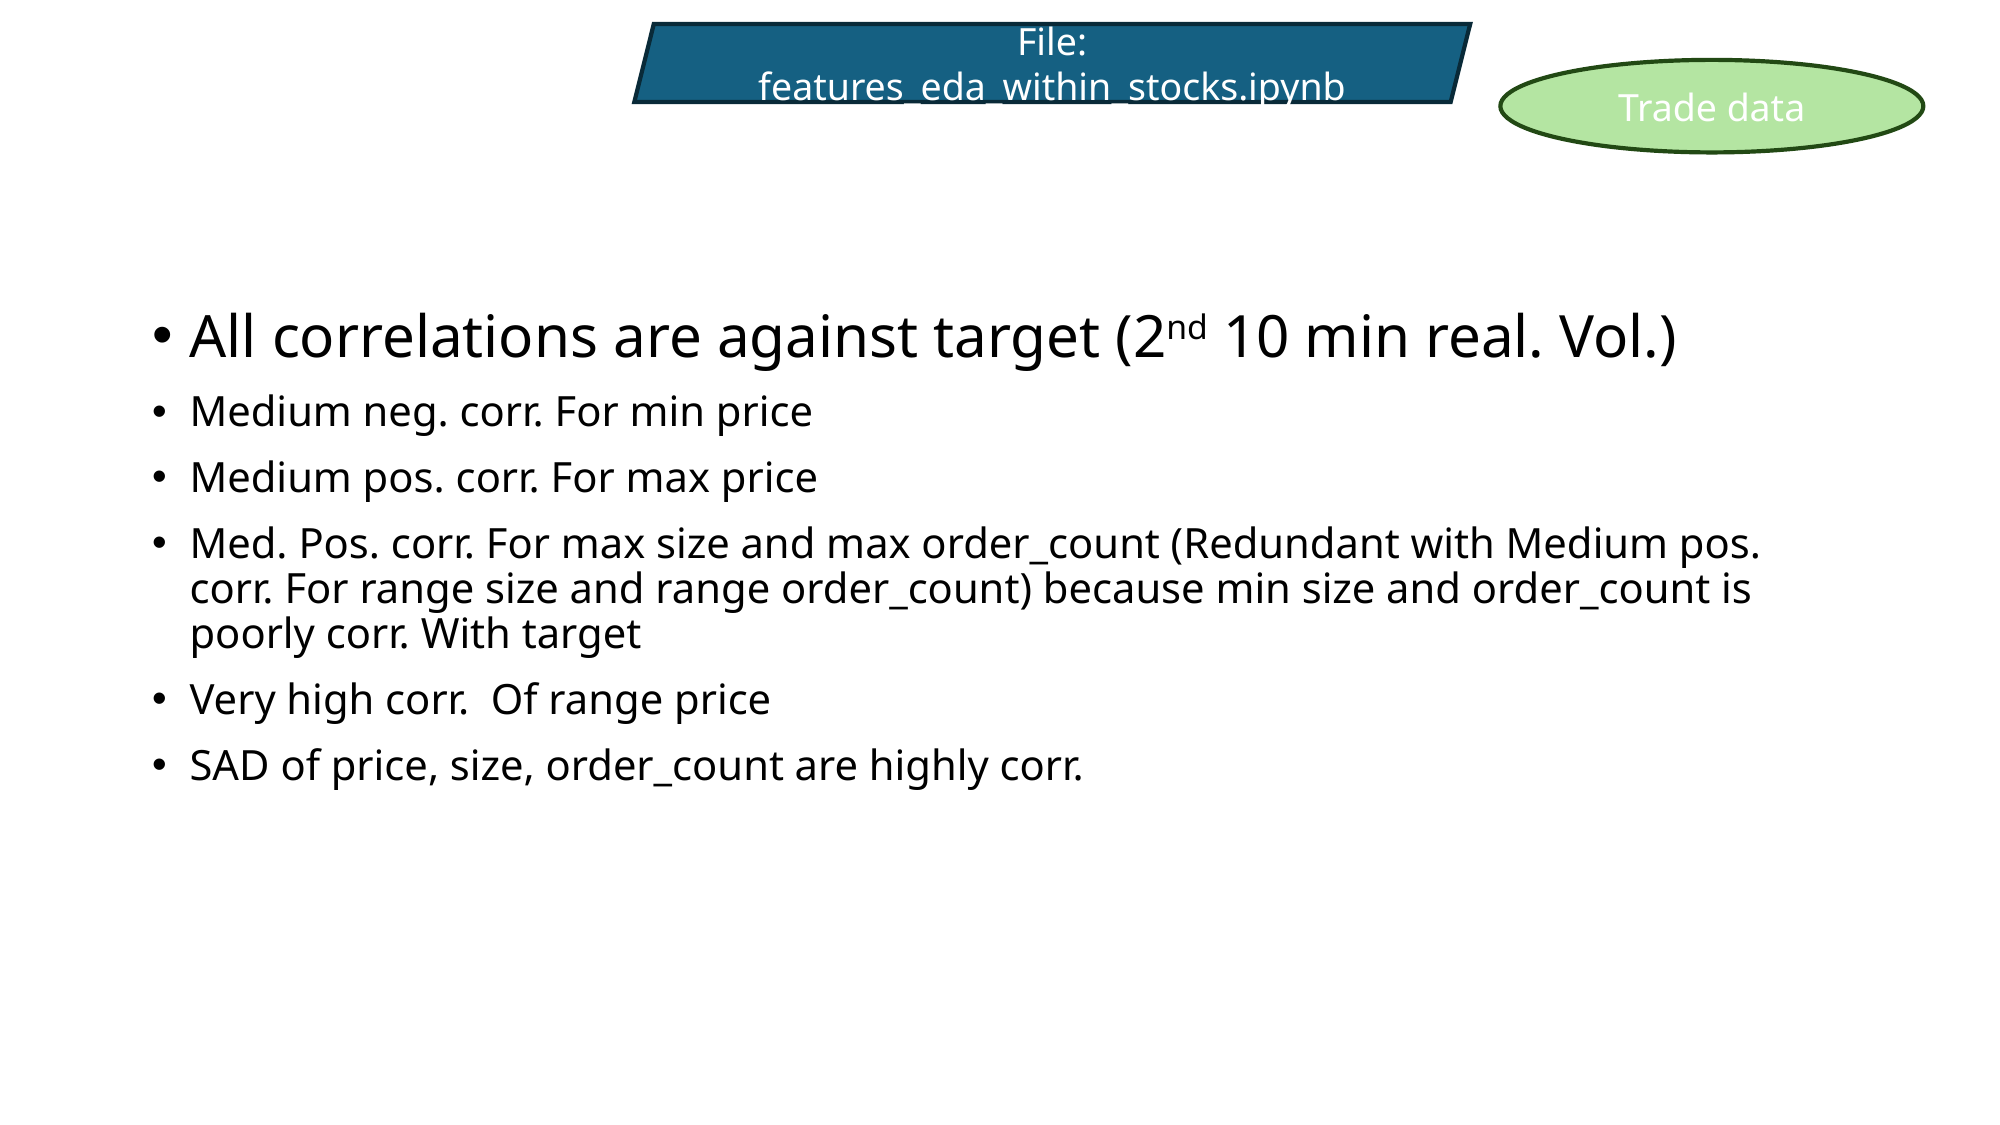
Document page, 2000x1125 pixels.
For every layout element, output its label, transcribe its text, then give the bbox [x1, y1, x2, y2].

text_box File: features_eda_within_stocks.ipynb [631, 21, 1473, 105]
list All correlations are against target (2nd 10 min real. Vol.) Medium neg. corr. For min price Medium pos. corr. For max price Med. Pos. corr. For max size and max order_count (Redundant with Medium pos. corr. For range size and range order_count) because min size and order_count is poorly corr. With target Very high corr. Of range price SAD of price, size, order_count are highly corr. [137, 299, 1862, 1013]
text_box Trade data [1498, 57, 1926, 155]
